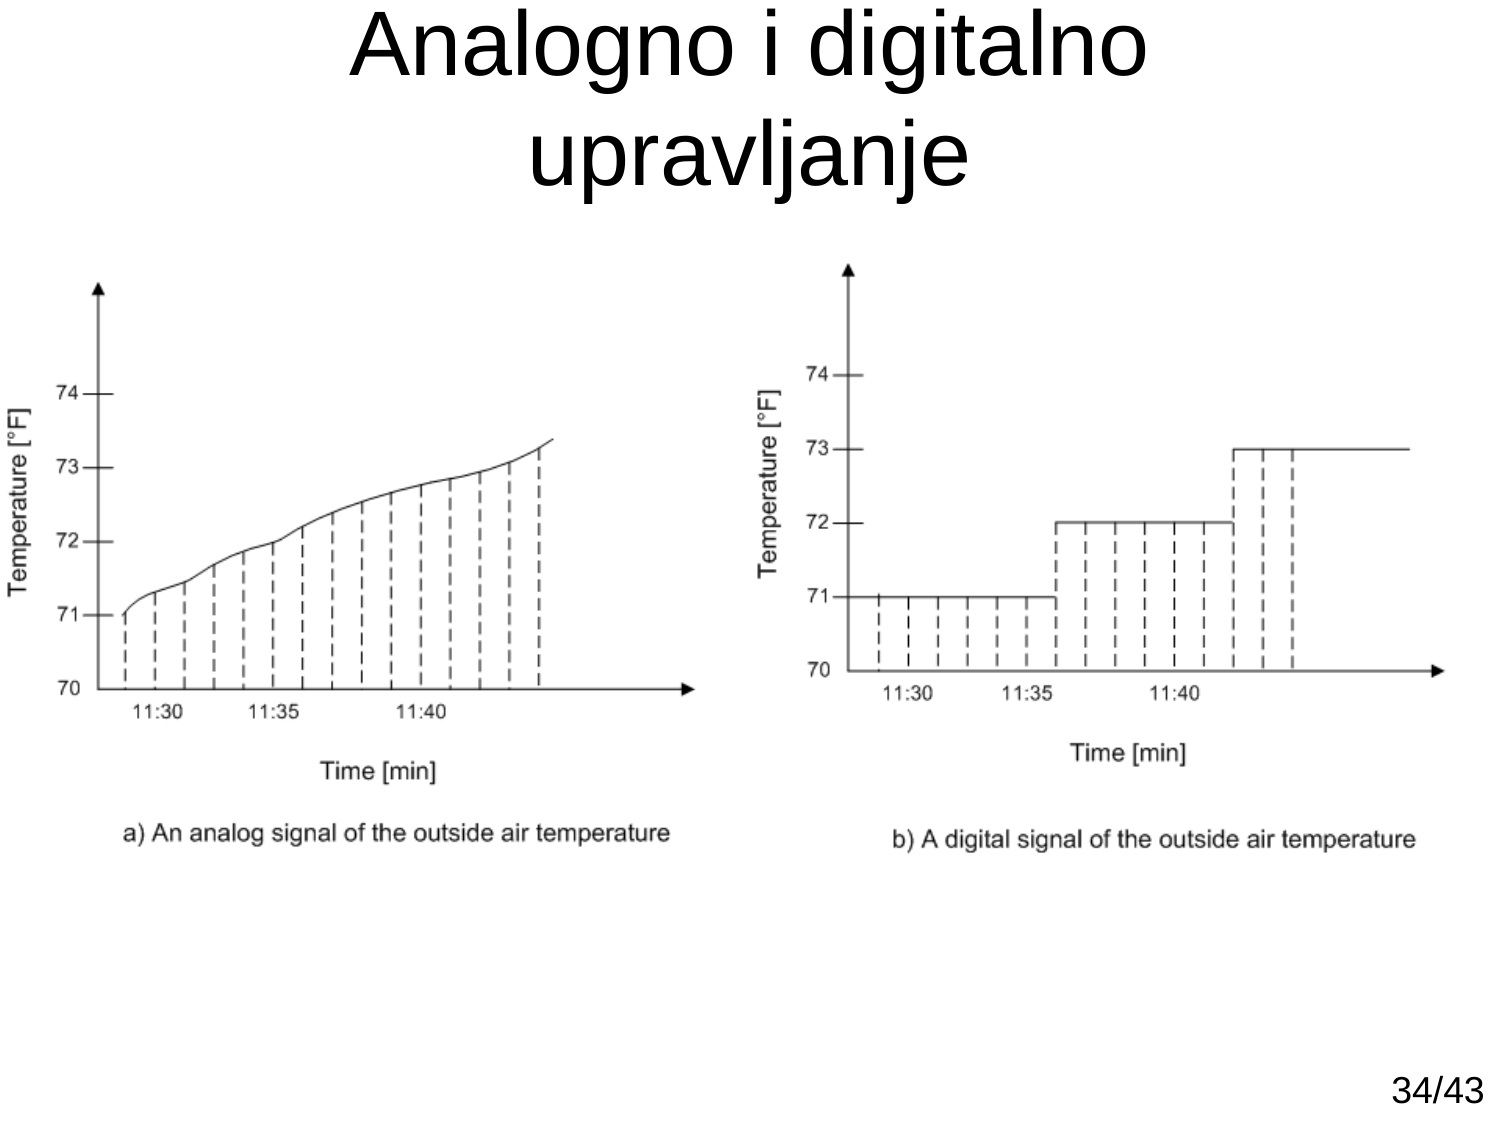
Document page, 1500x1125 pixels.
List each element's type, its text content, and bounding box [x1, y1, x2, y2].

slide_number 34/43 [1149, 1058, 1500, 1125]
title Analogno i digitalno upravljanje [112, 11, 1388, 176]
picture [749, 262, 1446, 856]
picture [0, 281, 696, 851]
